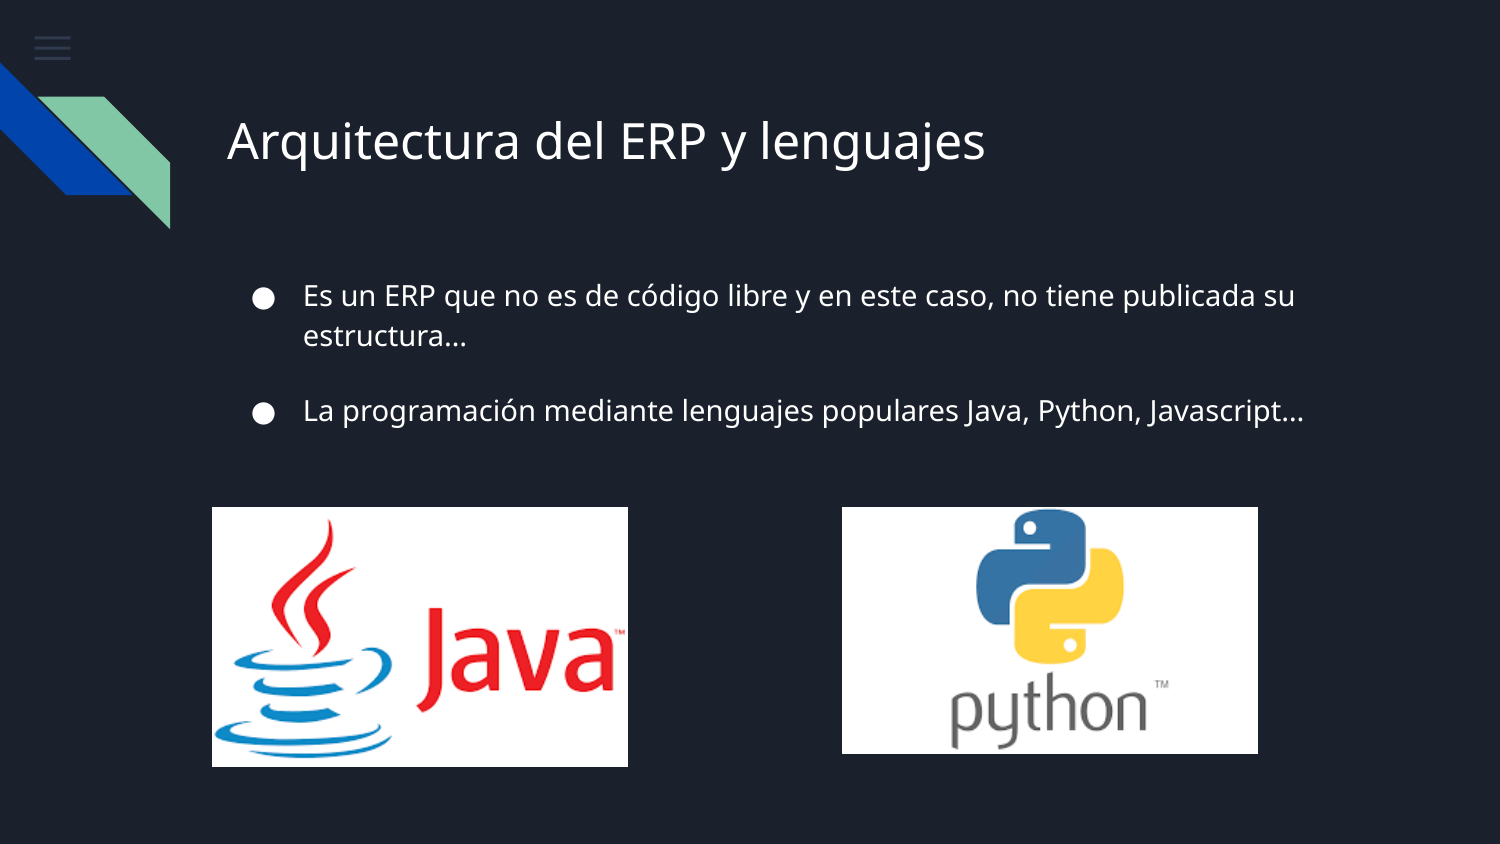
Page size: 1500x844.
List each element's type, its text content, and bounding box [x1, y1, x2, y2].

picture [212, 507, 629, 767]
picture [841, 507, 1258, 754]
list Es un ERP que no es de código libre y en este caso, no tiene publicada su estructura… La programación mediante lenguajes populares Java, Python, Javascript… [212, 257, 1368, 735]
title Arquitectura del ERP y lenguajes [212, 64, 1368, 215]
